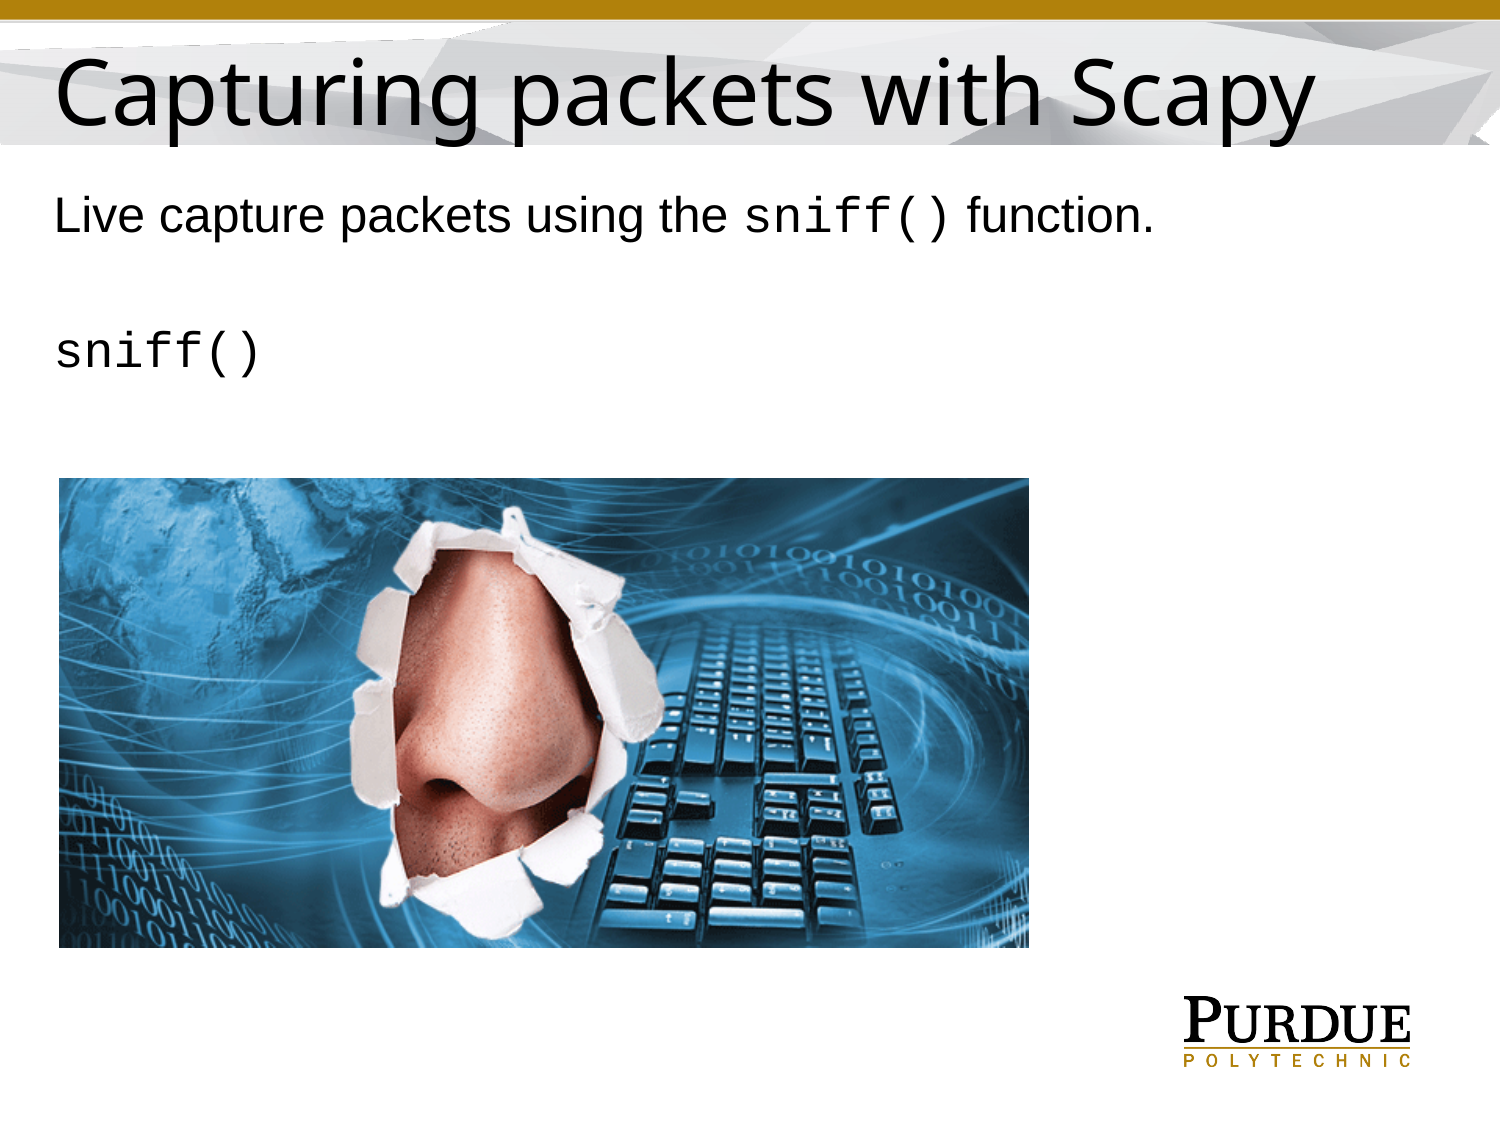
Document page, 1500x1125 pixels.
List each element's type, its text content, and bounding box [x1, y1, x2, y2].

picture [59, 478, 1029, 948]
picture [0, 22, 1500, 145]
picture [1184, 996, 1410, 1067]
list Live capture packets using the sniff() function. sniff() [38, 175, 1426, 996]
list Capturing packets with Scapy [38, 26, 1405, 140]
